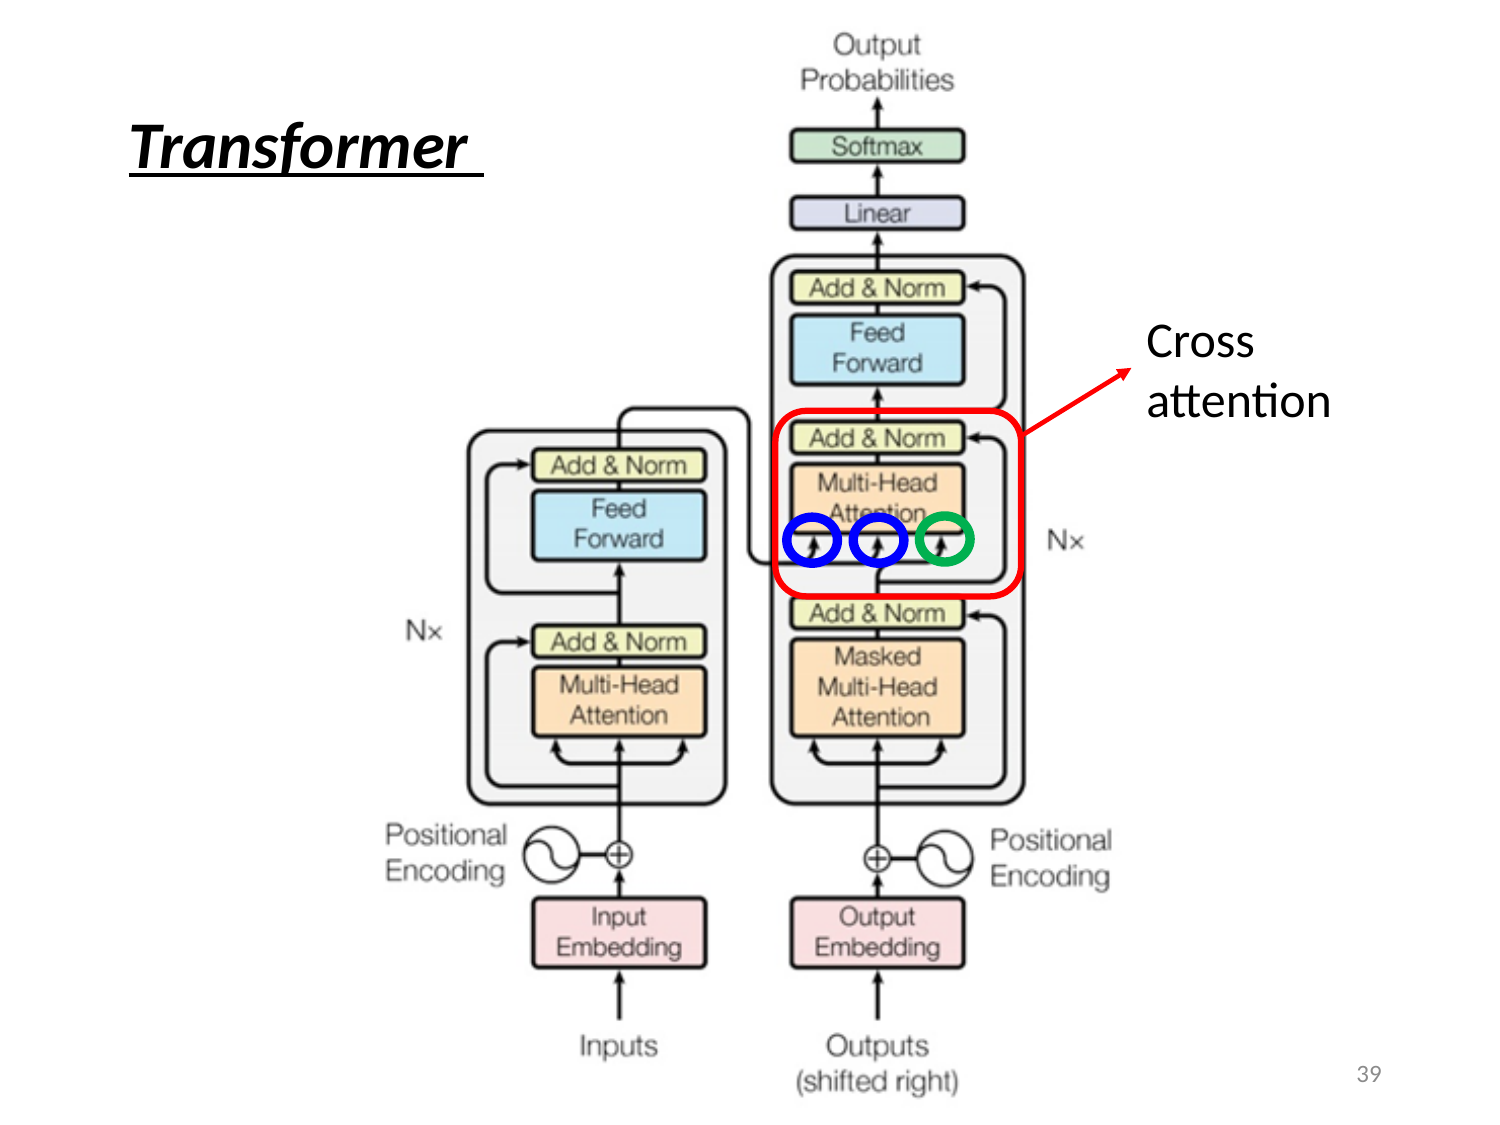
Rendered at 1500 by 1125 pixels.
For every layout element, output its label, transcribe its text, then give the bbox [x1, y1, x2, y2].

slide_number 39 [1132, 1042, 1397, 1103]
text_box Transformer [113, 94, 378, 190]
picture [378, 15, 1132, 1110]
text_box Cross attention [1132, 299, 1397, 435]
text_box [1021, 367, 1132, 436]
